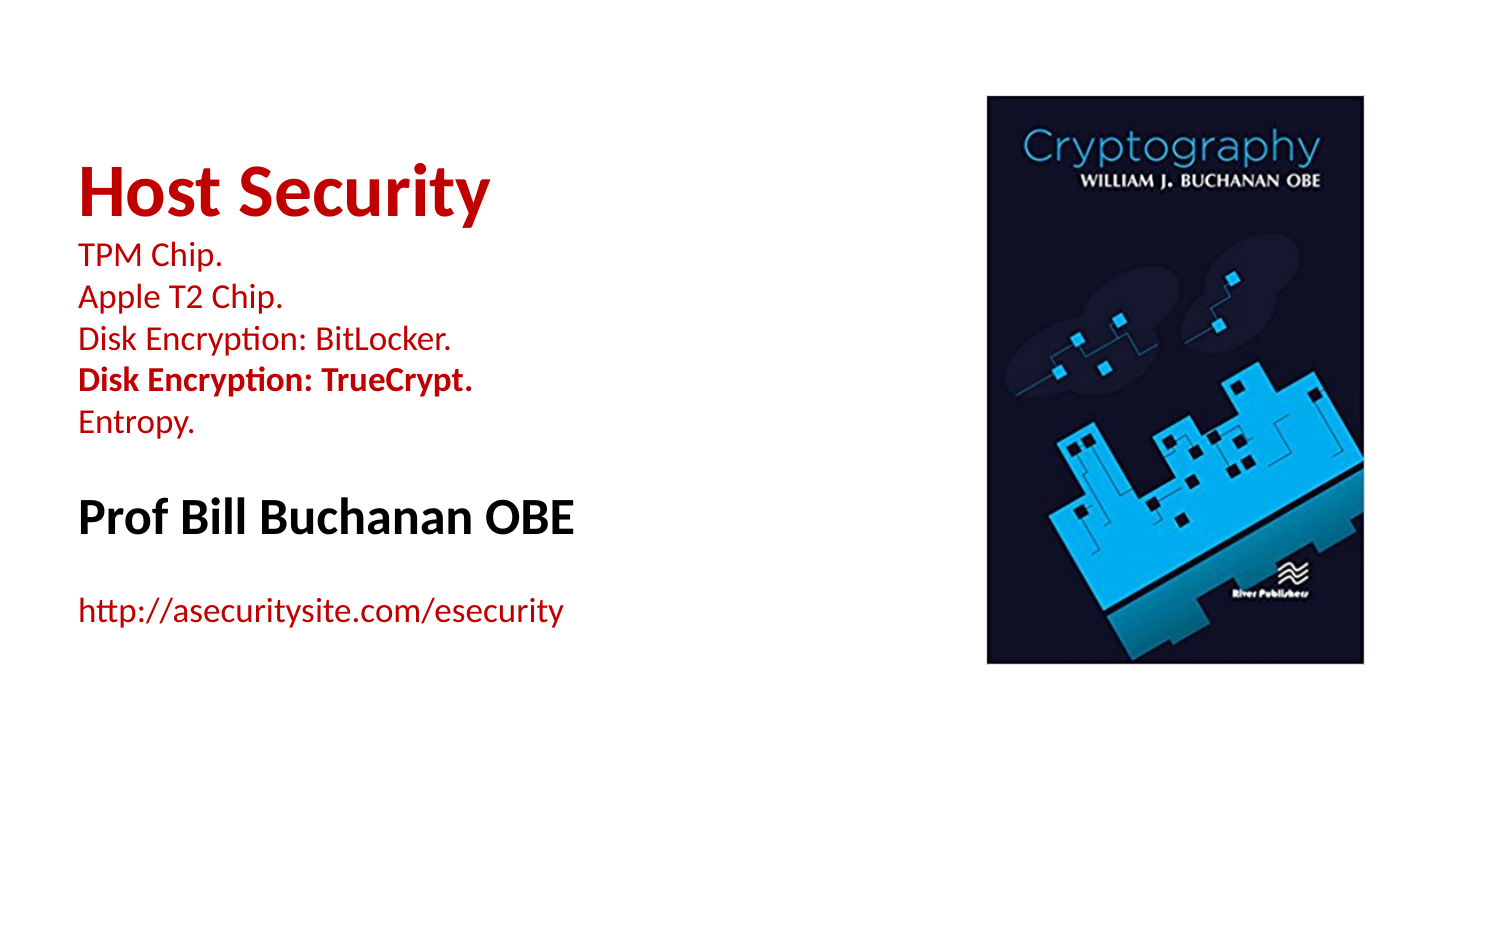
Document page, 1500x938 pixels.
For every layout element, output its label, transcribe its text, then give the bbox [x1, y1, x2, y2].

title Host Security TPM Chip. Apple T2 Chip. Disk Encryption: BitLocker. Disk Encryption: TrueCrypt. Entropy. Prof Bill Buchanan OBE http://asecuritysite.com/esecurity [70, 128, 946, 809]
picture [985, 94, 1365, 666]
